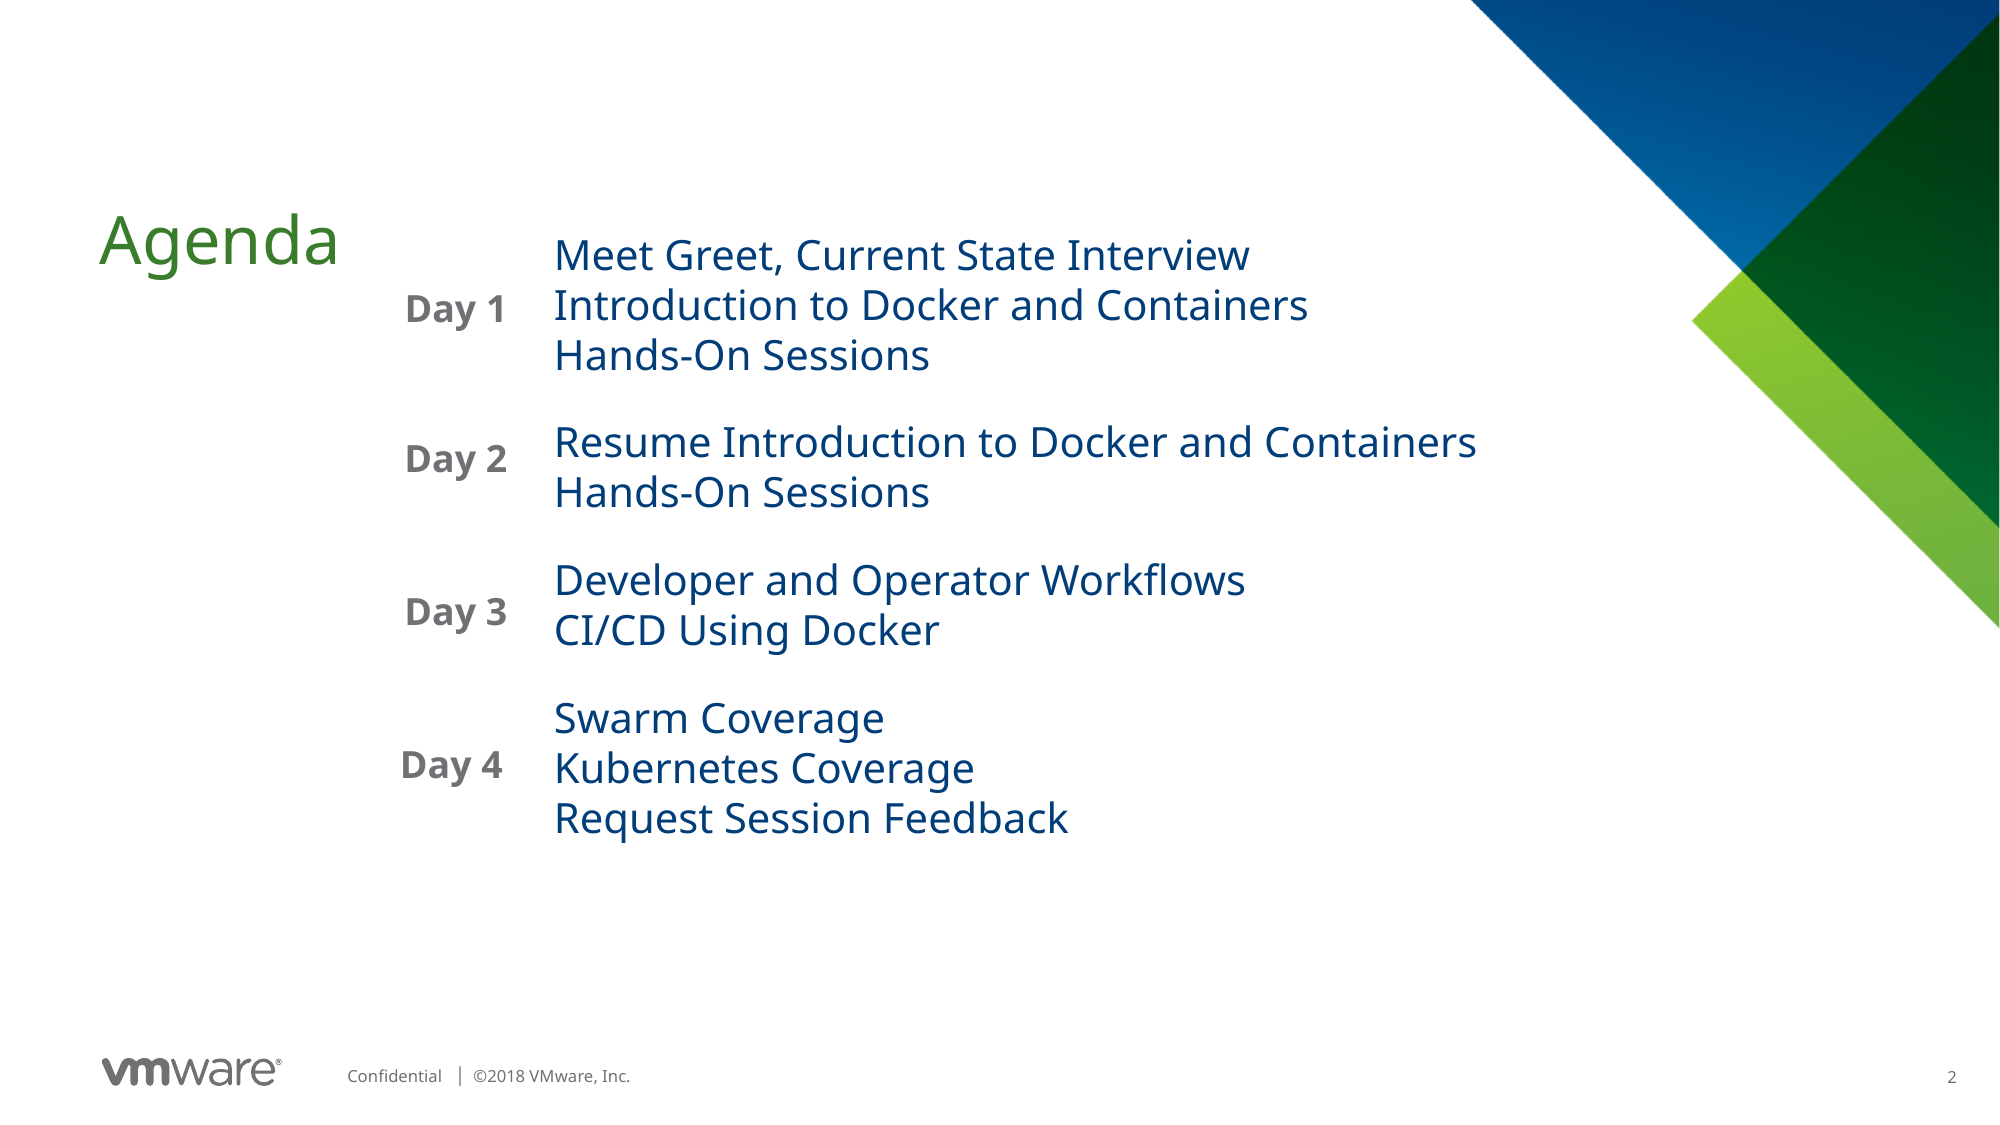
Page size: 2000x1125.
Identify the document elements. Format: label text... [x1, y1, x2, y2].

text_box Day 3 [389, 580, 523, 641]
text_box Day 2 [389, 427, 523, 488]
text_box Day 1 [389, 277, 523, 338]
list Meet Greet, Current State Interview Introduction to Docker and Containers Hands-On Sessions Resume Introduction to Docker and Containers Hands-On Sessions Developer and Operator Workflows ​CI/CD Using Docker Swarm Coverage Kubernetes Coverage Request Session Feedback [553, 228, 1754, 938]
picture [1459, 0, 2000, 638]
text_box Day 4 [385, 733, 518, 794]
